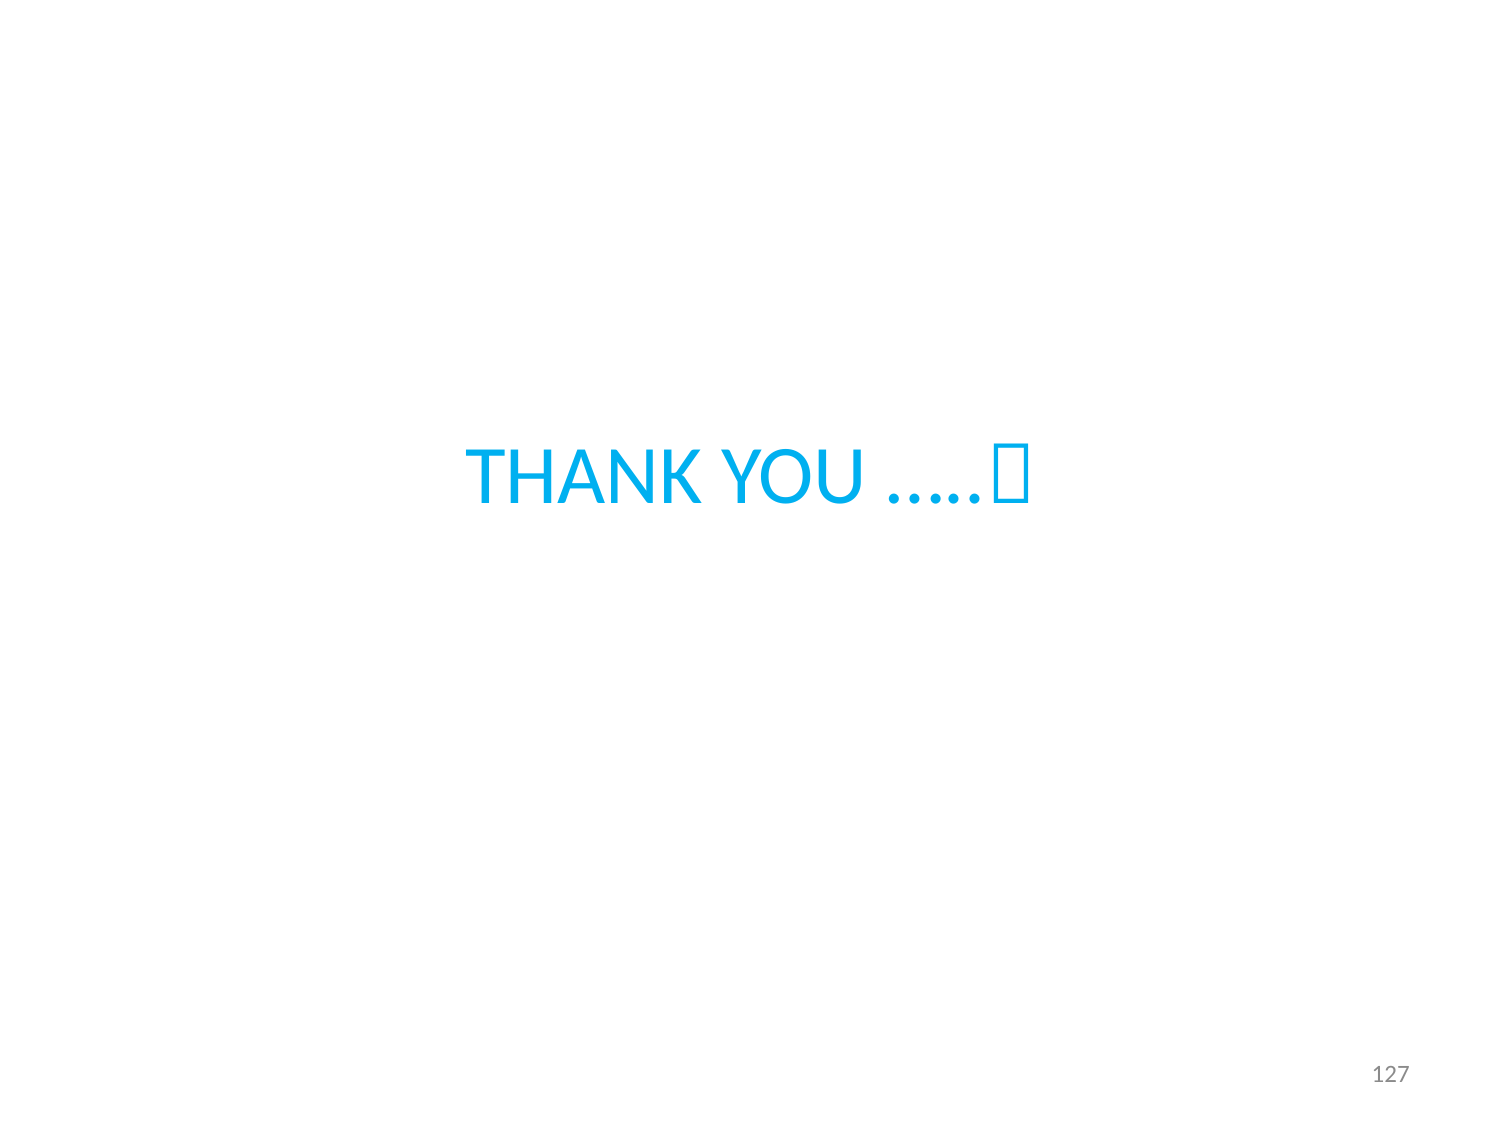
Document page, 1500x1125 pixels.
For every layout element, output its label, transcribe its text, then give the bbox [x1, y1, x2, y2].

list THANK YOU ….. [450, 412, 1500, 930]
slide_number 127 [1074, 1042, 1425, 1103]
